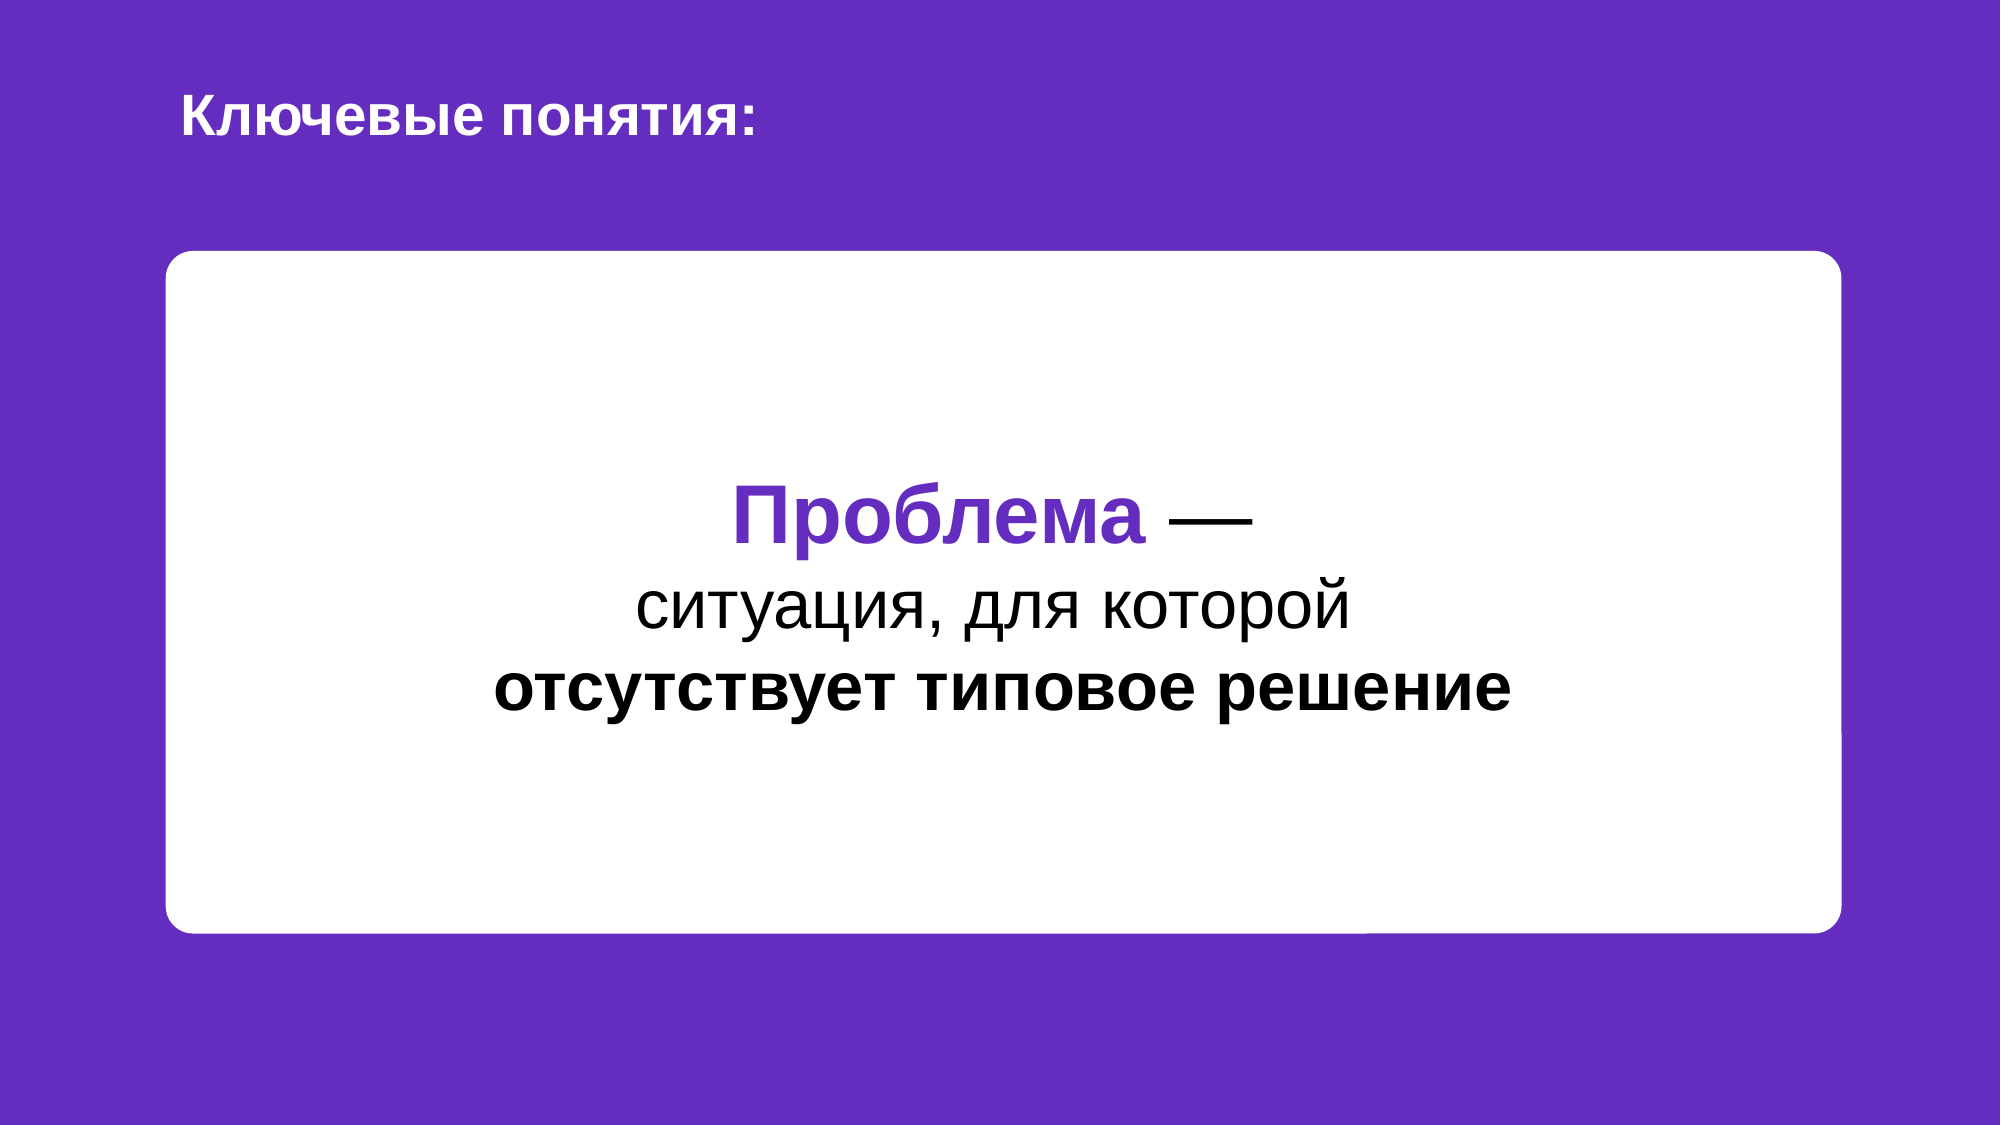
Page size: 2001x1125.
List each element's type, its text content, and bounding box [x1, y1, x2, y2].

text_box Проблема — ситуация, для которой отсутствует типовое решение [165, 250, 1842, 934]
text_box Ключевые понятия: [165, 61, 884, 178]
